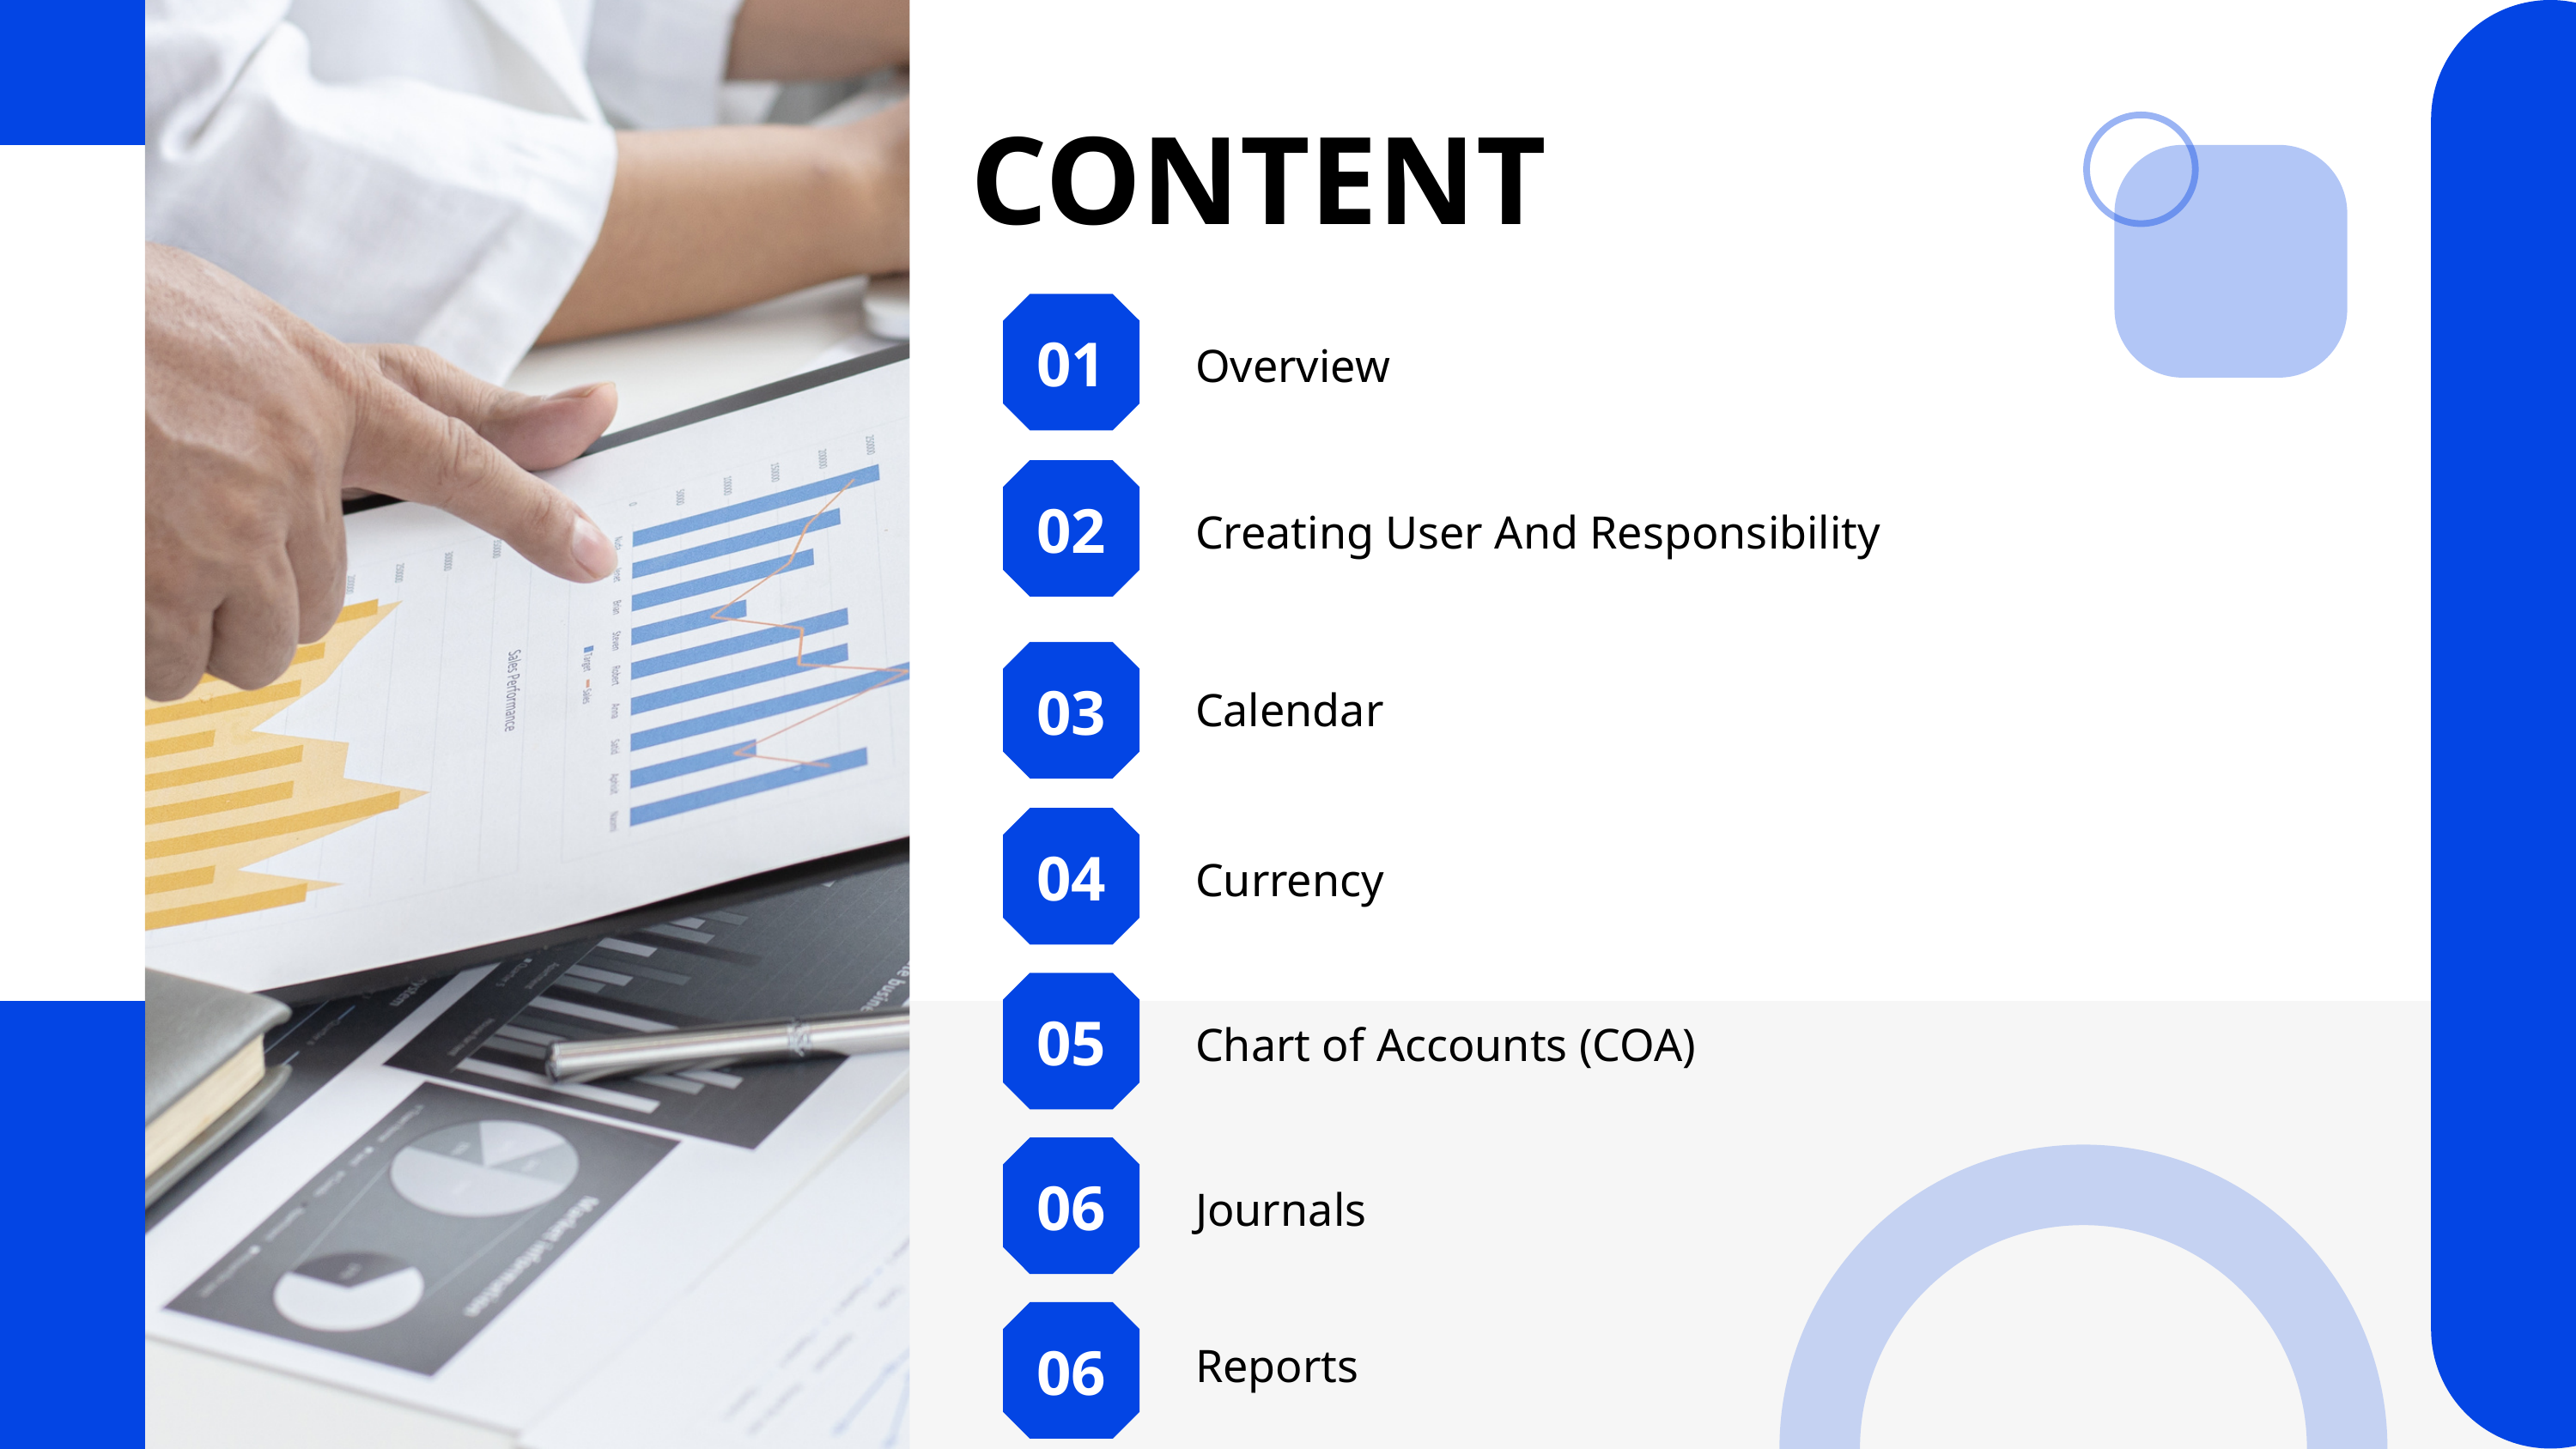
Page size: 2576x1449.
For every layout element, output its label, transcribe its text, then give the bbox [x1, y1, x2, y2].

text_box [2086, 114, 2196, 224]
text_box Calendar [1194, 672, 2231, 736]
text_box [2114, 144, 2348, 379]
text_box Creating User And Responsibility [1194, 494, 2231, 558]
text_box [0, 1000, 145, 1449]
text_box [1819, 1185, 2348, 1449]
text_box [0, 0, 145, 145]
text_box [1002, 641, 1140, 779]
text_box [1002, 1301, 1140, 1440]
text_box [1002, 294, 1140, 431]
text_box CONTENT [969, 79, 2026, 249]
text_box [913, 1000, 2427, 1449]
text_box Currency [1194, 843, 2231, 906]
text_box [2430, 0, 2576, 1449]
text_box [1002, 807, 1140, 945]
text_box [1002, 1137, 1140, 1275]
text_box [144, 0, 910, 1449]
text_box Overview [1194, 329, 2231, 392]
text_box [1002, 973, 1140, 1110]
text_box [1002, 459, 1140, 597]
